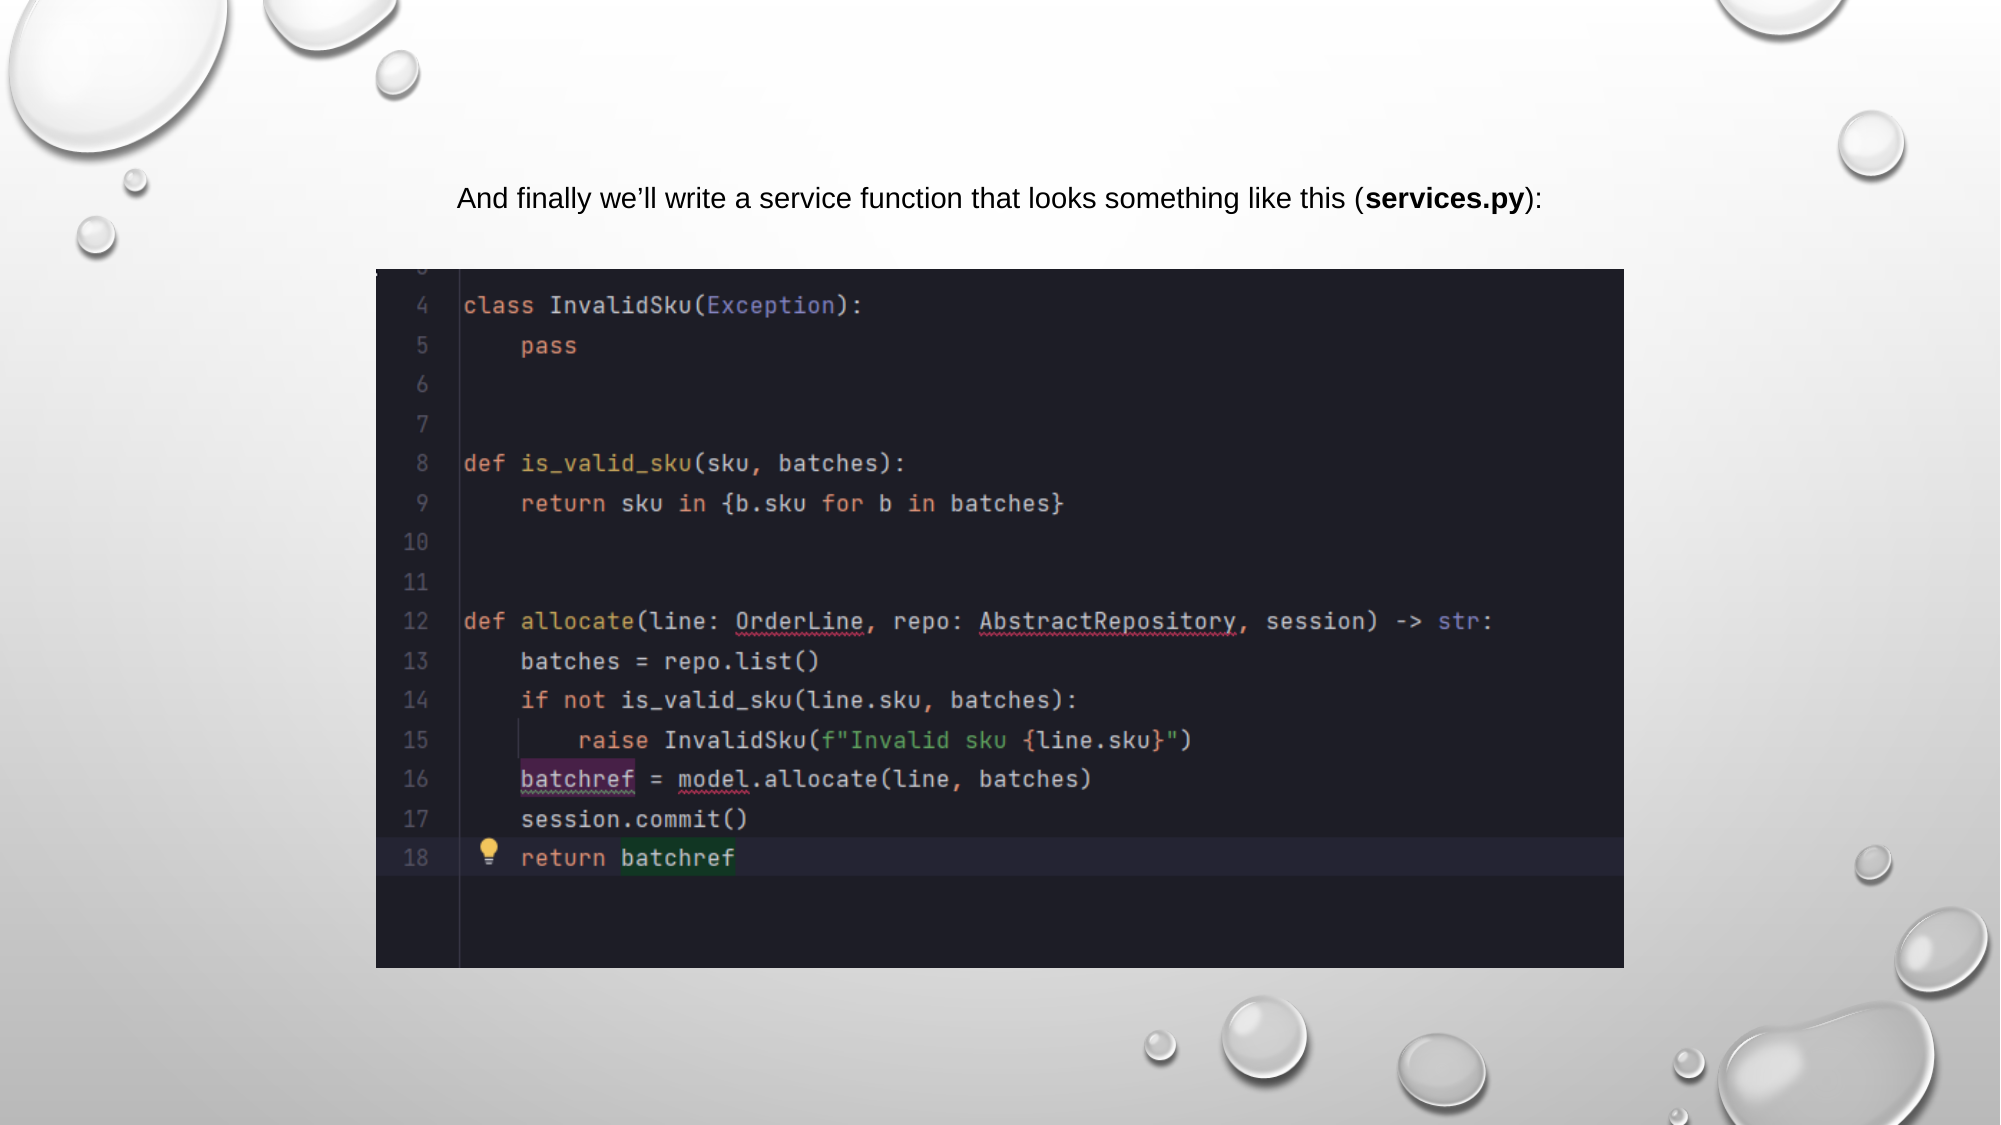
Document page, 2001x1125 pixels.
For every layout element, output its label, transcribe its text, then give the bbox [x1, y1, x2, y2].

title And finally we’ll write a service function that looks something like this (services.py): [149, 101, 1851, 364]
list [376, 269, 1624, 968]
picture [0, 0, 2000, 1125]
